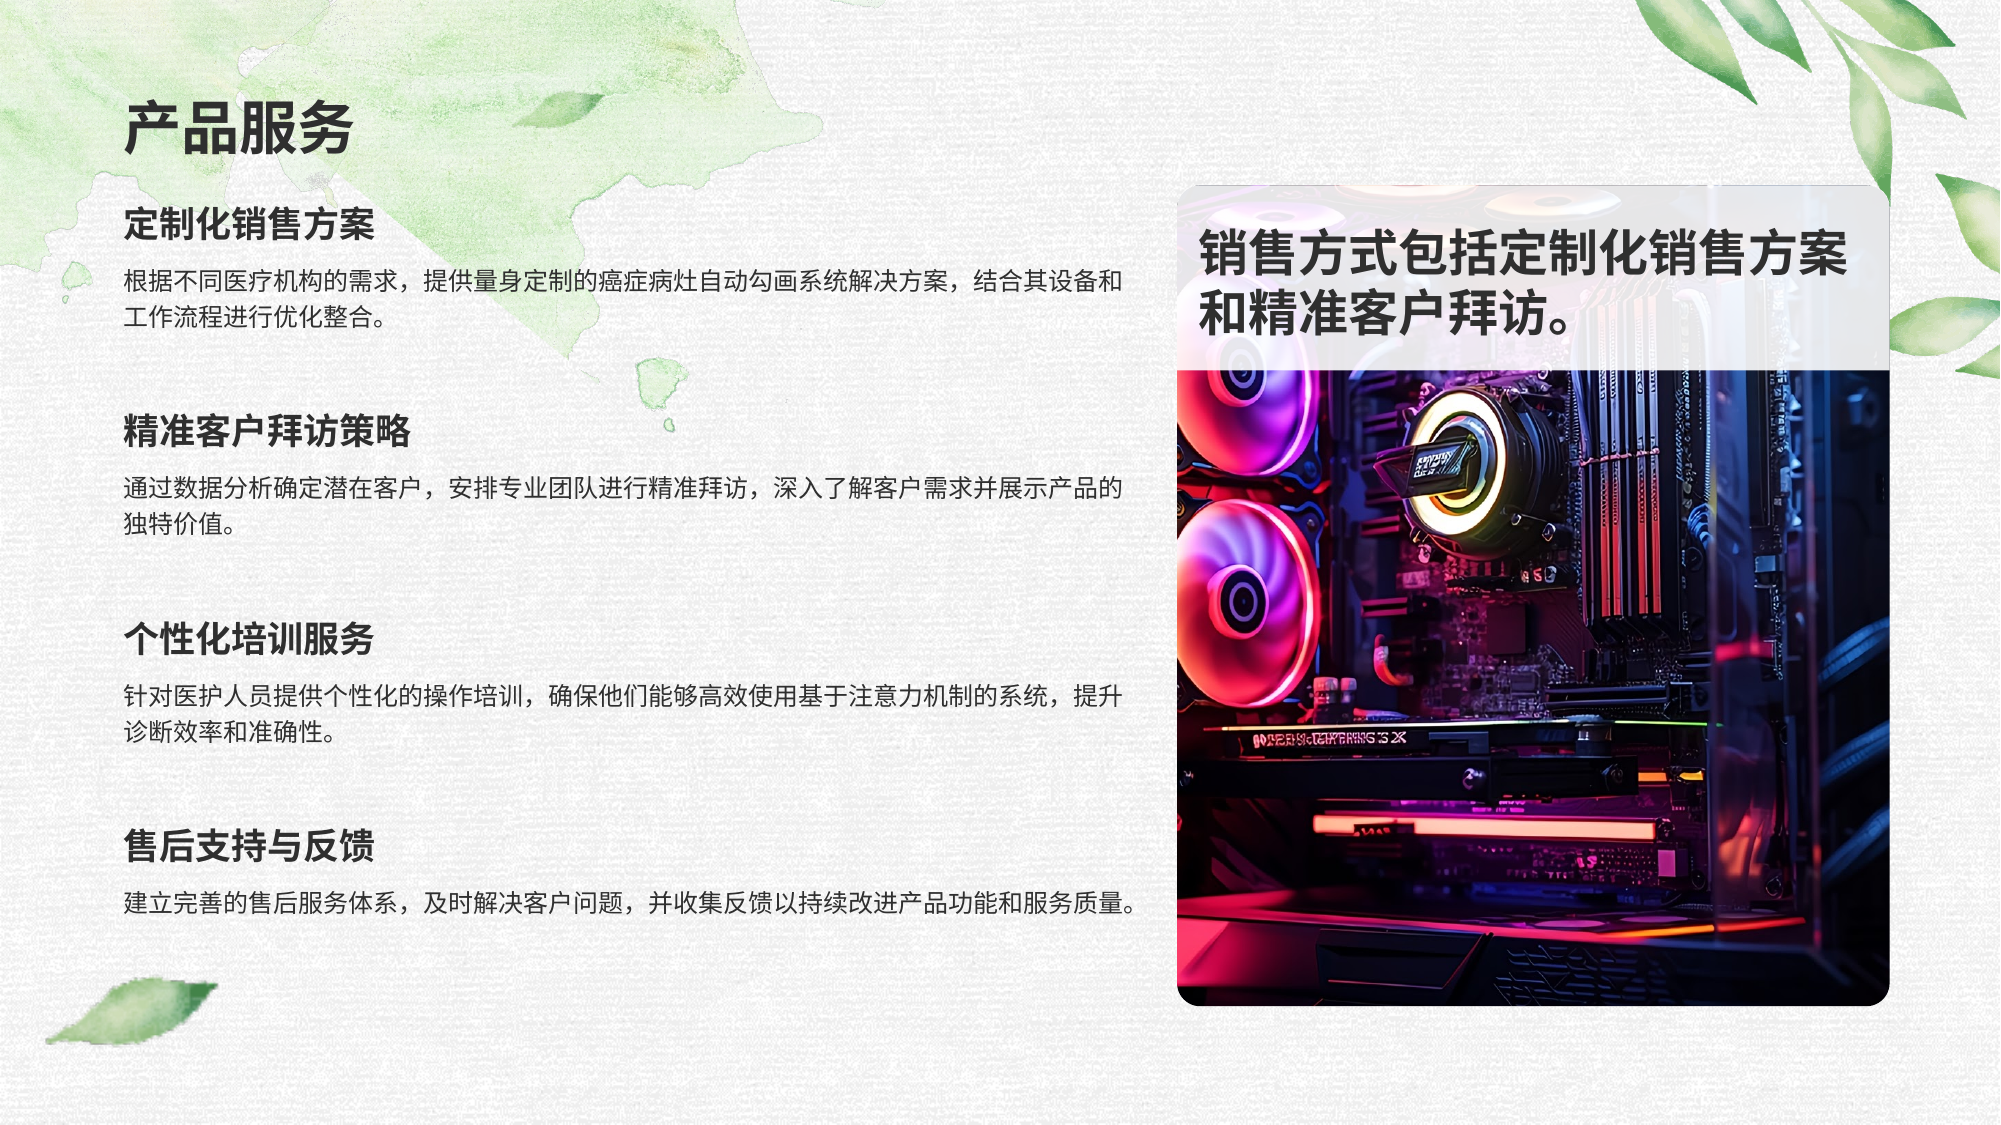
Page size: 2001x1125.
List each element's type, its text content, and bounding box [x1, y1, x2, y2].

picture [0, 0, 2000, 1125]
title 产品服务 [108, 21, 1890, 169]
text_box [108, 185, 1890, 1007]
